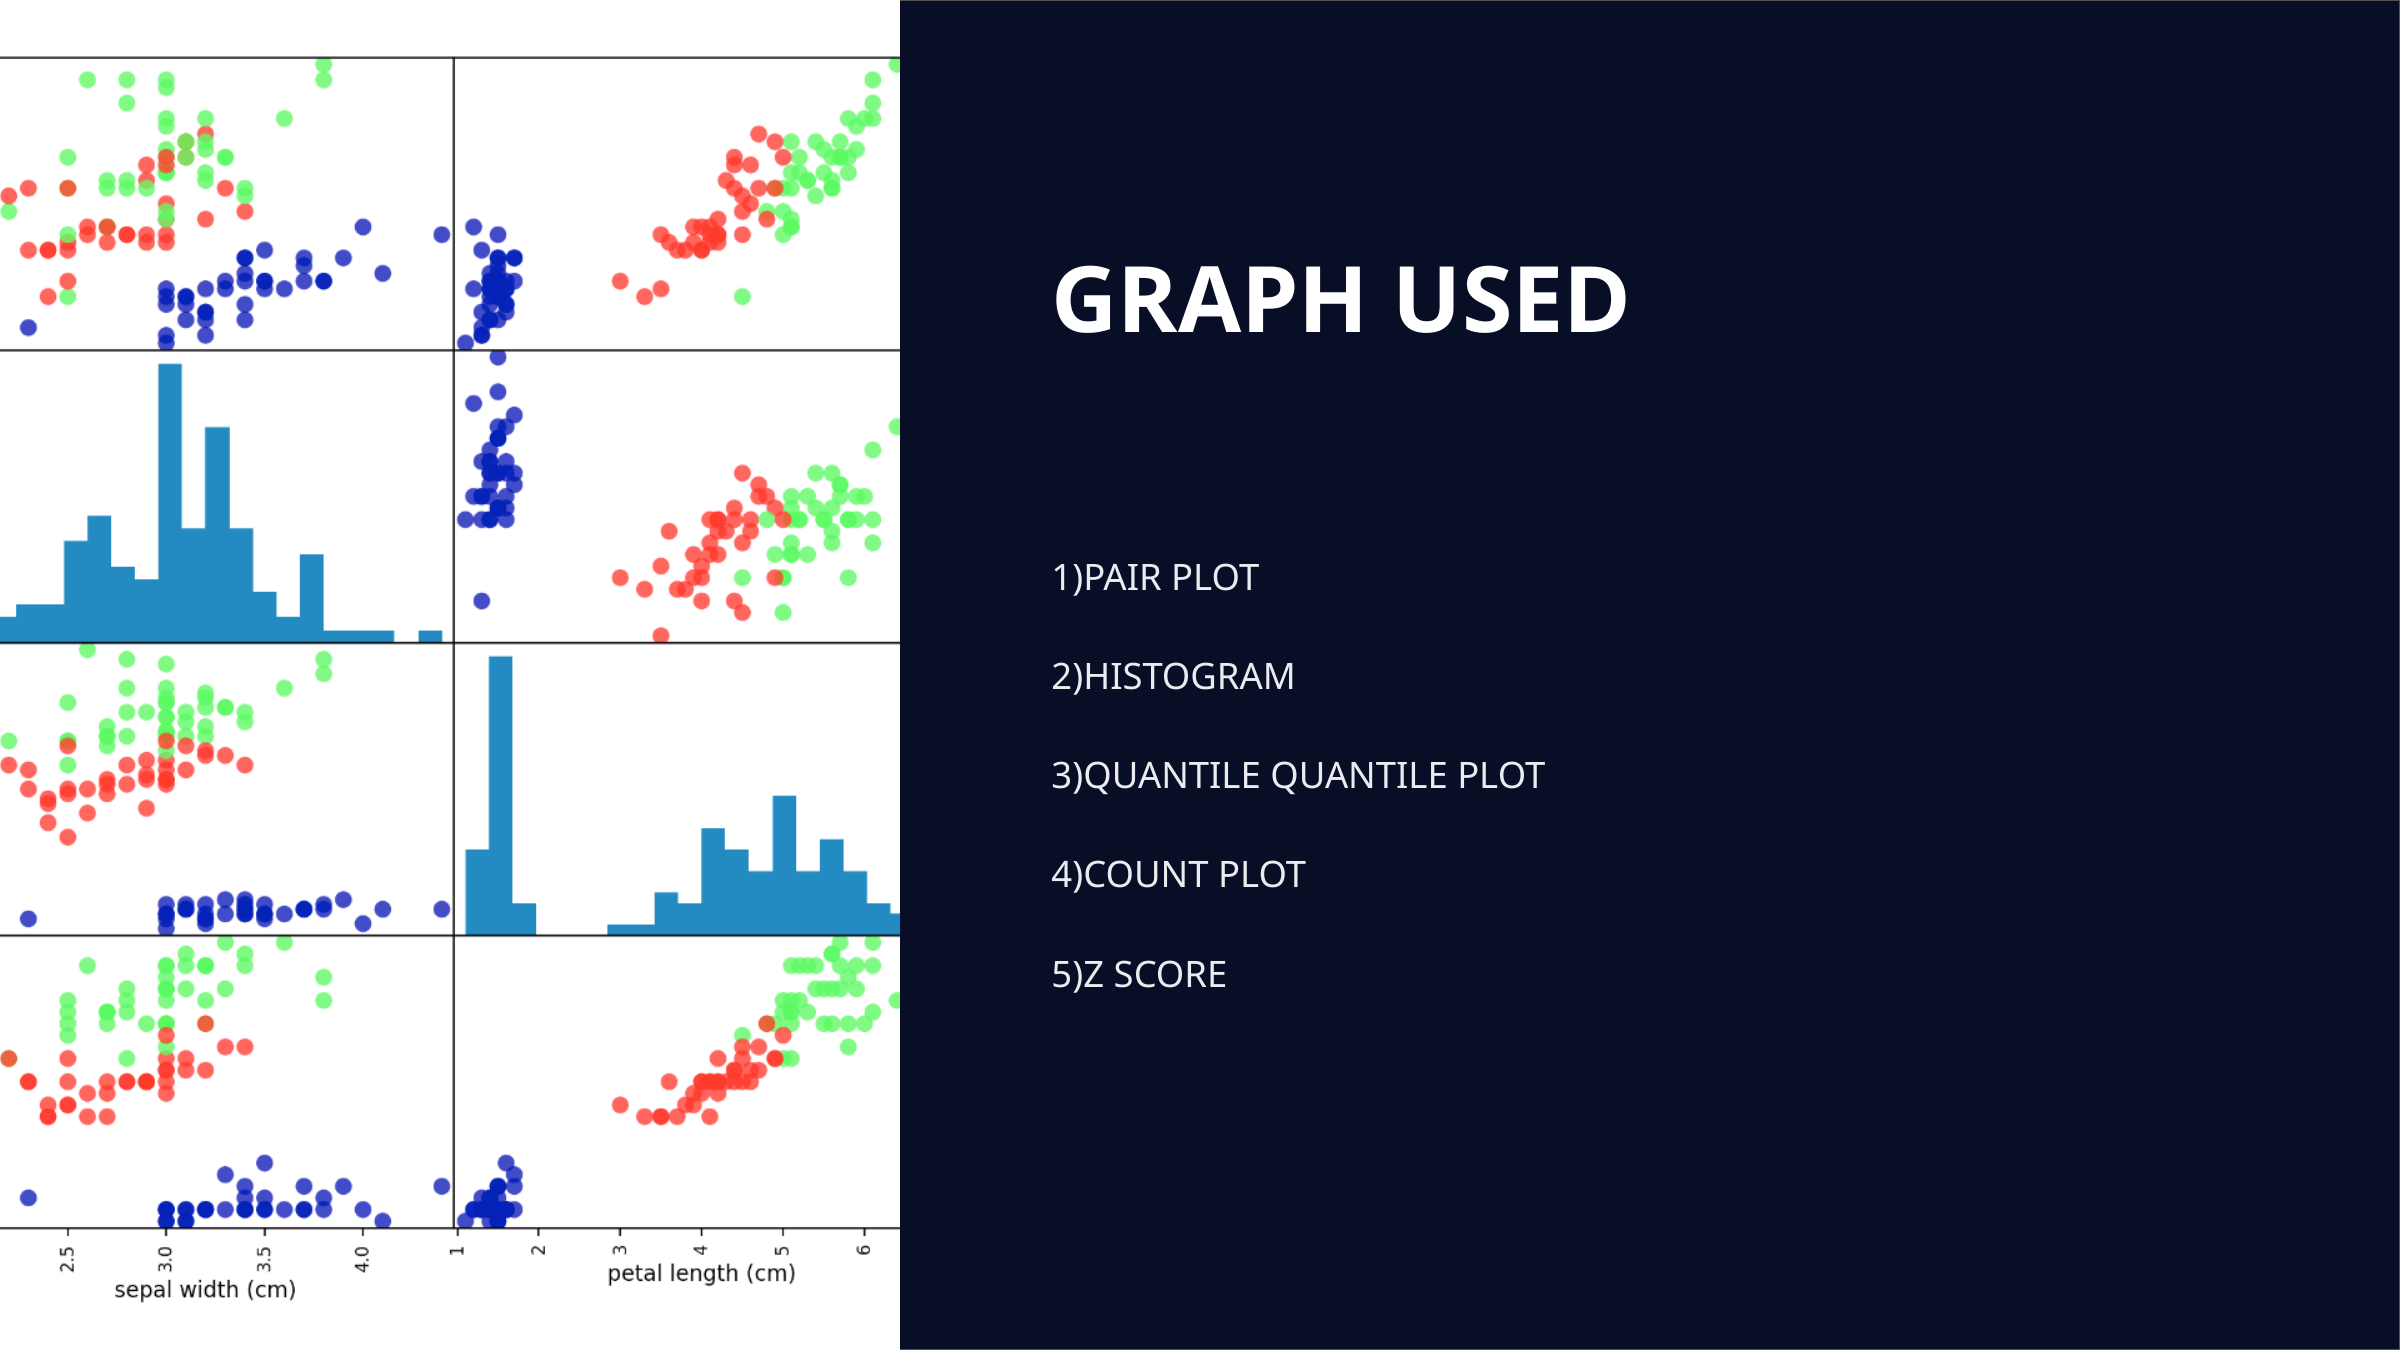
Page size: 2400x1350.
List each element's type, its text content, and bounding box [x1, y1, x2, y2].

text_box 3)QUANTILE QUANTILE PLOT [1036, 730, 2264, 789]
text_box 2)HISTOGRAM [1036, 630, 2264, 690]
text_box 4)COUNT PLOT [1036, 829, 2264, 888]
text_box 5)Z SCORE [1036, 928, 2264, 987]
text_box 1)PAIR PLOT [1036, 531, 2264, 590]
picture [0, 0, 900, 1350]
text_box GRAPH USED [1036, 229, 1766, 477]
text_box [900, 0, 2400, 1350]
